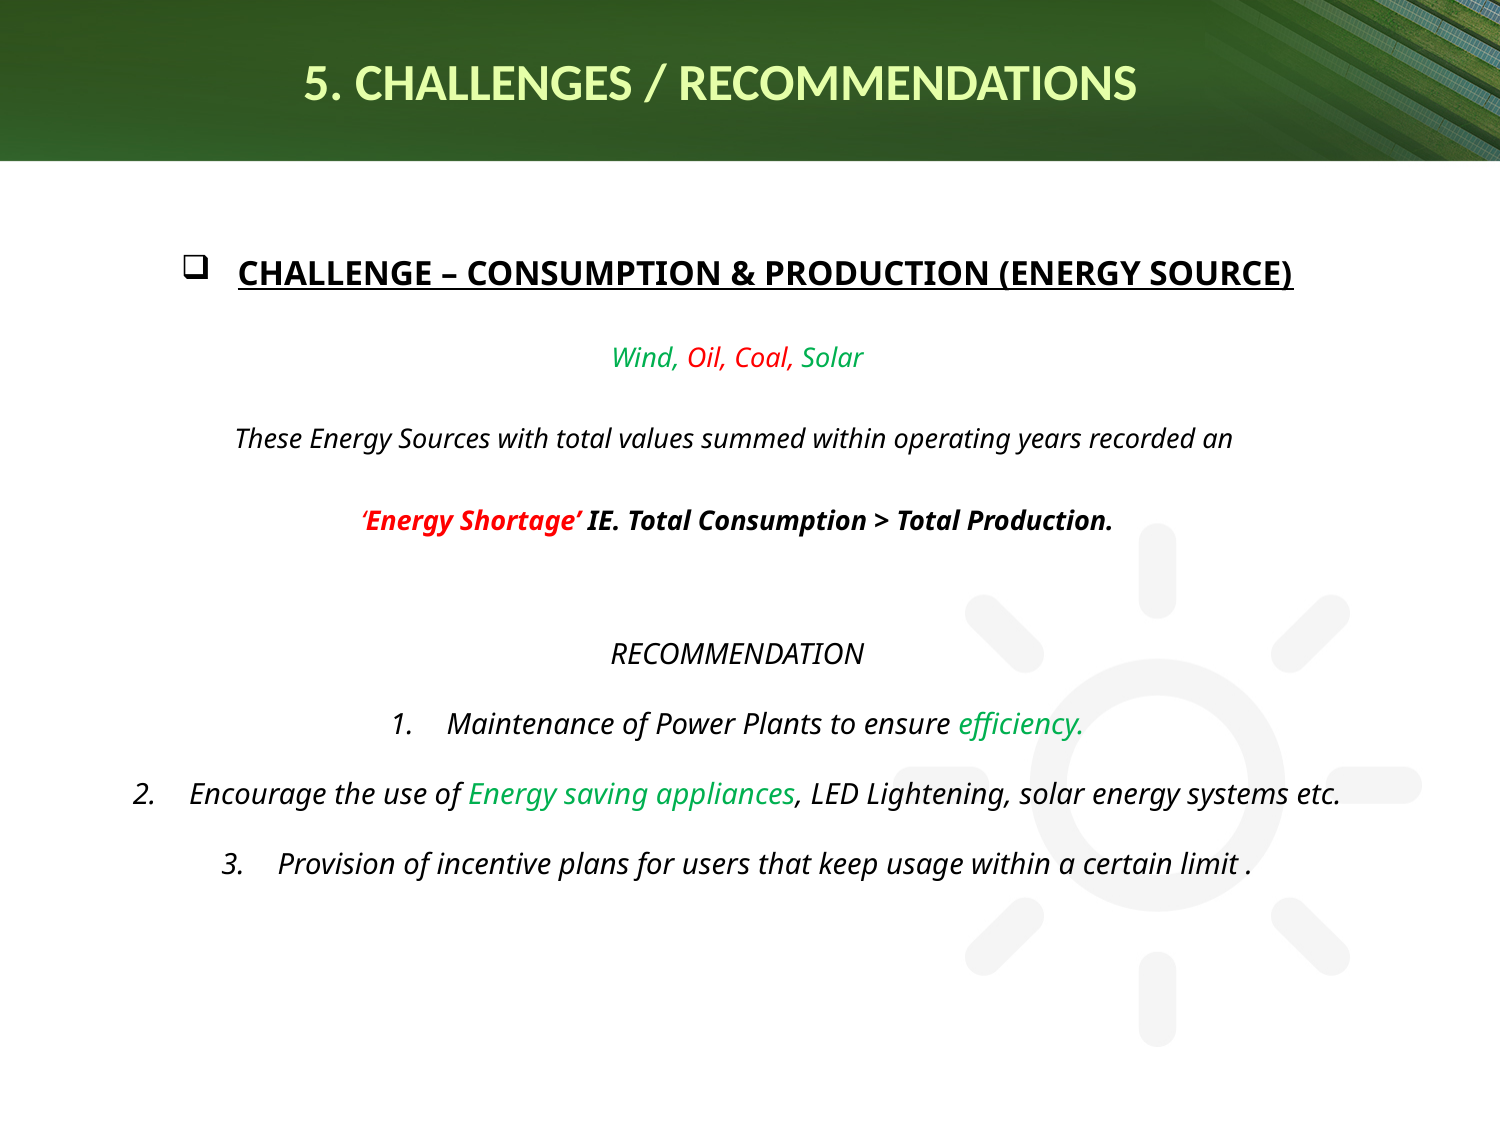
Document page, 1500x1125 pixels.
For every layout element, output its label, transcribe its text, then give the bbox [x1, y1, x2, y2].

list CHALLENGE – CONSUMPTION & PRODUCTION (ENERGY SOURCE) Wind, Oil, Coal, Solar These Energy Sources with total values summed within operating years recorded an ‘Energy Shortage’ IE. Total Consumption > Total Production. RECOMMENDATION Maintenance of Power Plants to ensure efficiency. Encourage the use of Energy saving appliances, LED Lightening, solar energy systems etc. Provision of incentive plans for users that keep usage within a certain limit . [63, 184, 1412, 1111]
title 5. CHALLENGES / RECOMMENDATIONS [64, 14, 1376, 145]
picture [0, 0, 1500, 1125]
